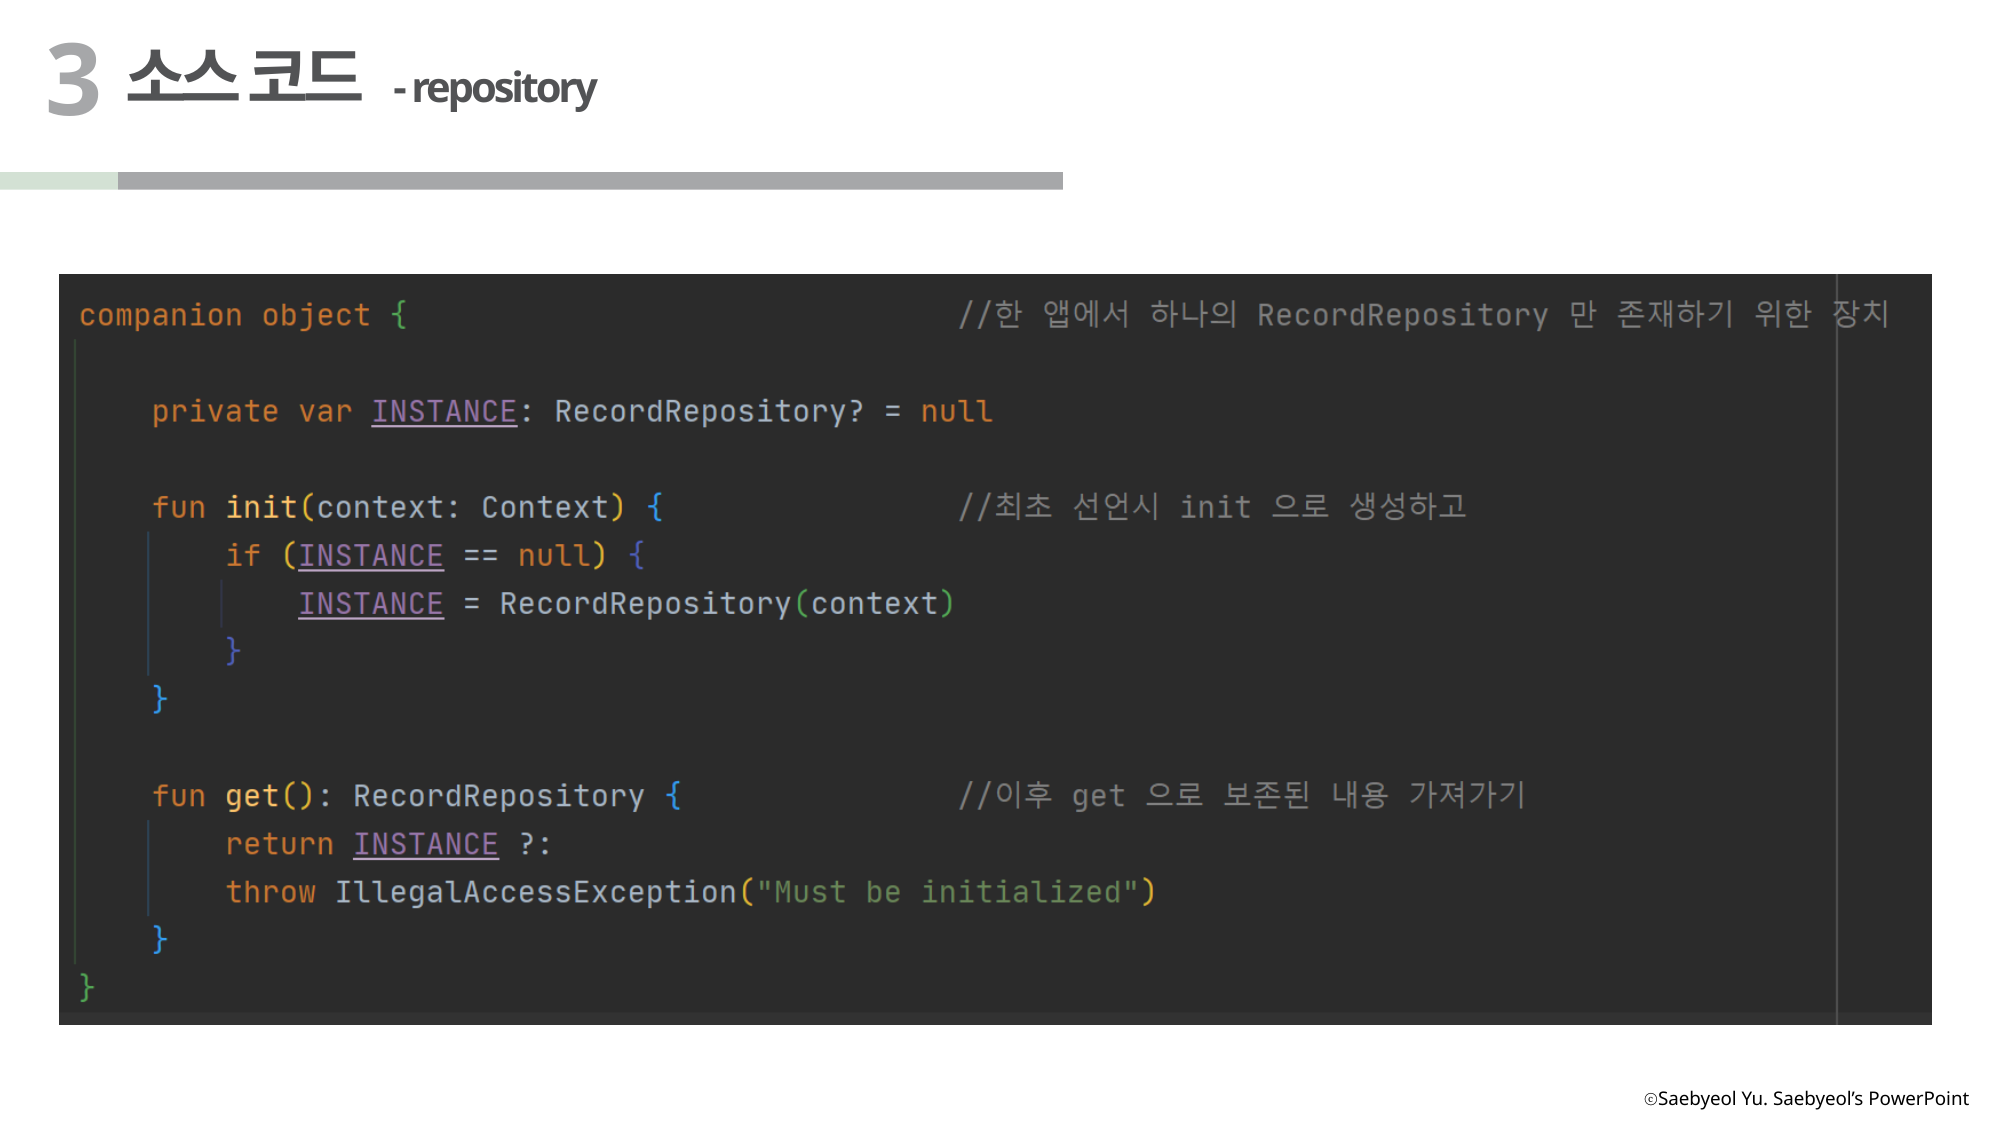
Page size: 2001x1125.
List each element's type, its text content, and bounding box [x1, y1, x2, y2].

text_box [119, 171, 1064, 191]
text_box [0, 171, 119, 191]
picture [58, 274, 1932, 1025]
text_box 소스 코드 - repository [118, 27, 614, 123]
text_box 3 [30, 7, 118, 143]
